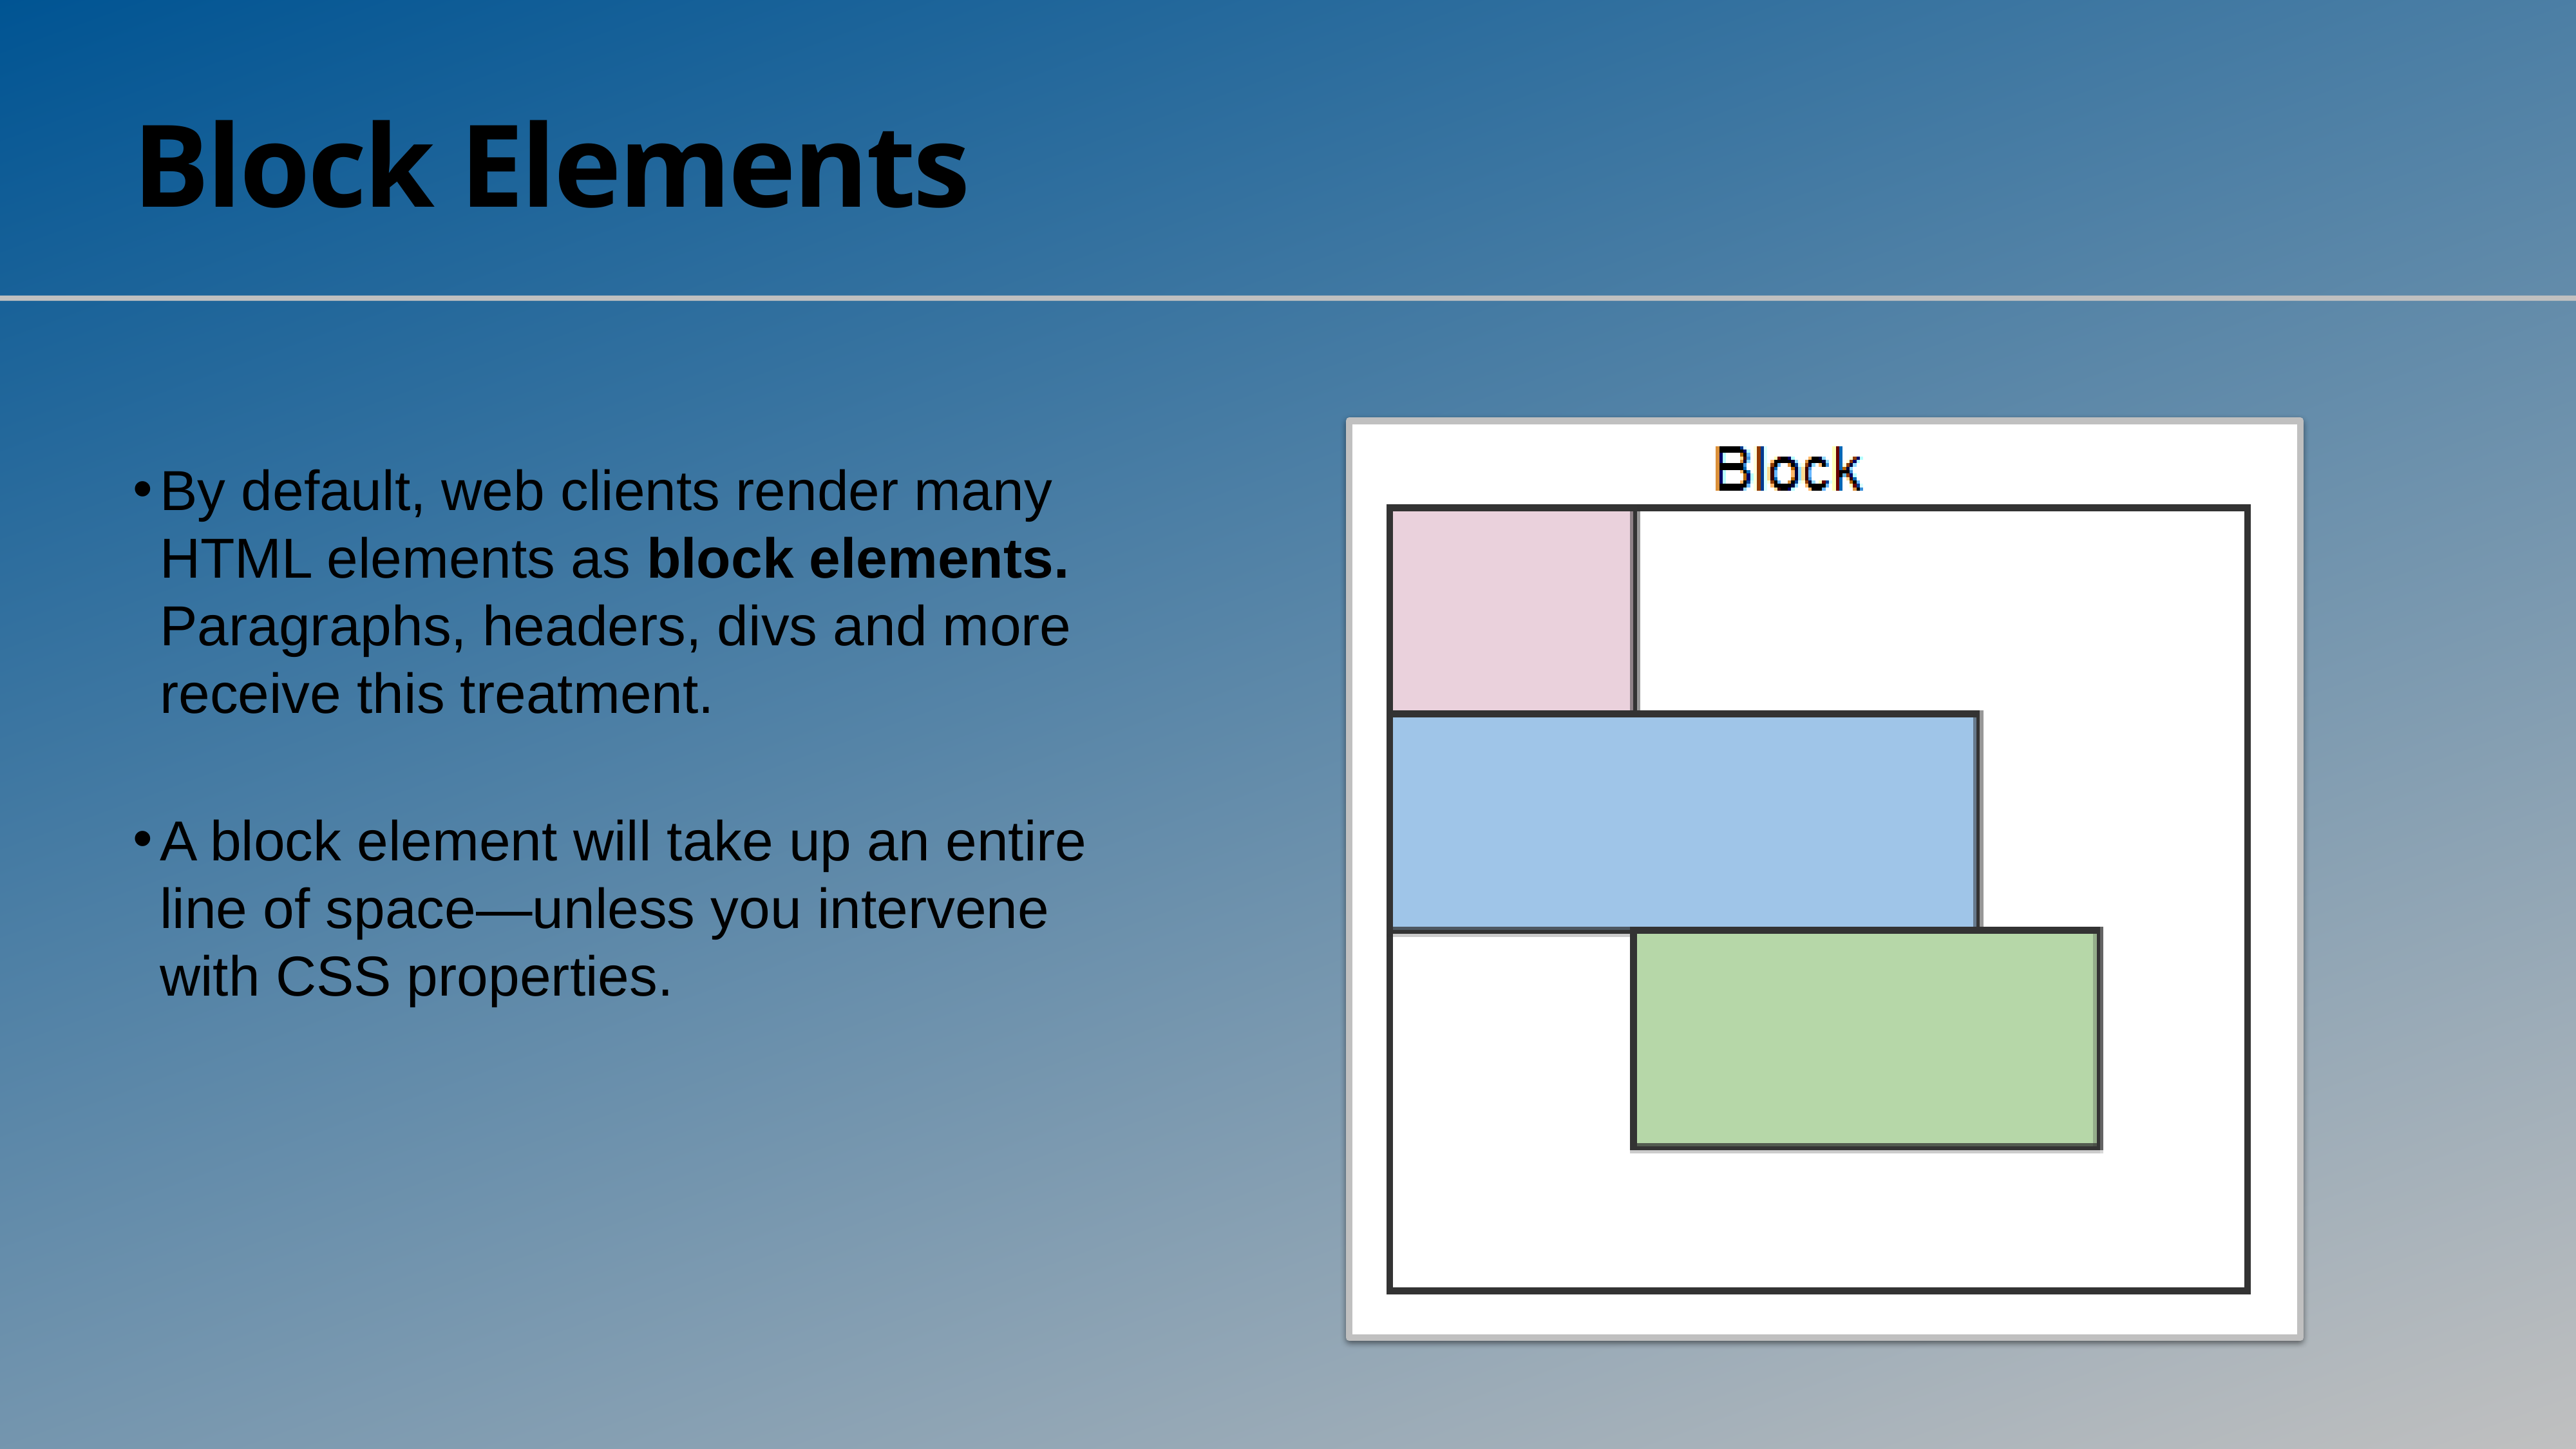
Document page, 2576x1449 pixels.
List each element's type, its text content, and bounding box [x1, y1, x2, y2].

list By default, web clients render many HTML elements as block elements. Paragraphs, headers, divs and more receive this treatment. A block element will take up an entire line of space—unless you intervene with CSS properties. [127, 448, 1161, 1321]
picture [1352, 424, 2298, 1335]
title Block Elements [127, 113, 1161, 266]
